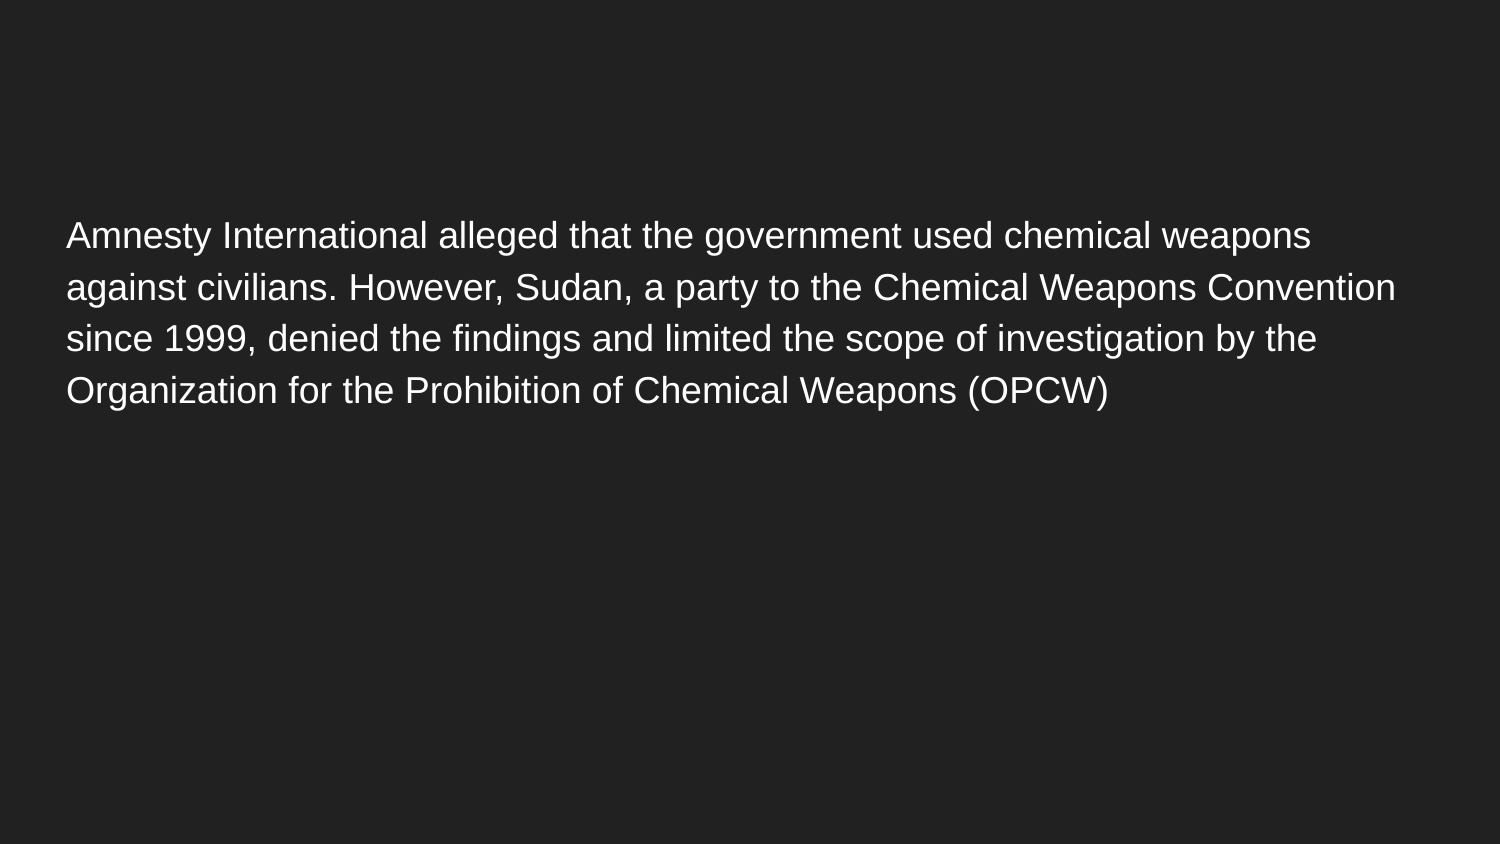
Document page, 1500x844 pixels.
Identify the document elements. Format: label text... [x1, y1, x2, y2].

list Amnesty International alleged that the government used chemical weapons against civilians. However, Sudan, a party to the Chemical Weapons Convention since 1999, denied the findings and limited the scope of investigation by the Organization for the Prohibition of Chemical Weapons (OPCW) [51, 189, 1449, 750]
